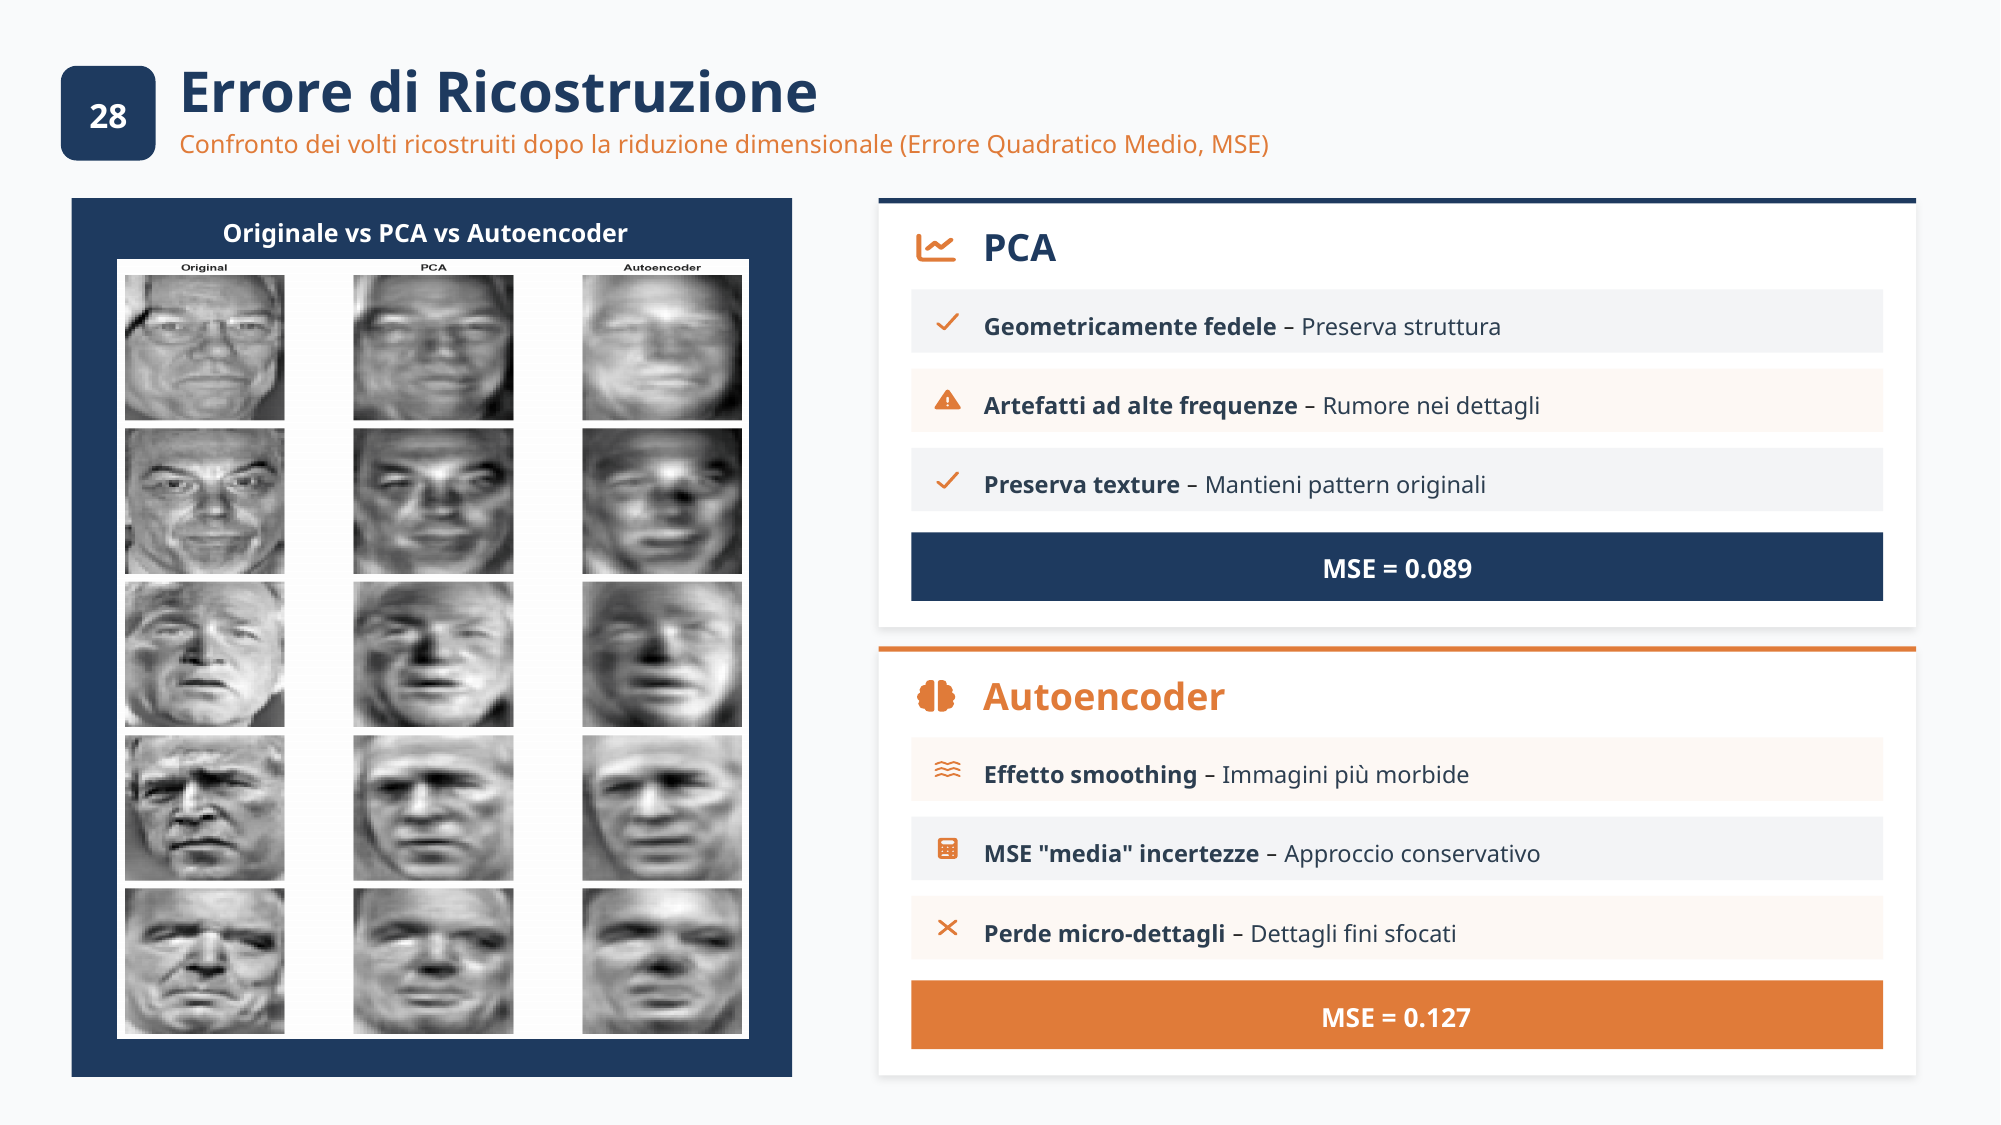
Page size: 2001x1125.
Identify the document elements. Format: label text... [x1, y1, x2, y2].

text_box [0, 198, 868, 1077]
text_box Confronto dei volti ricostruiti dopo la riduzione dimensionale (Errore Quadratico Medio, MSE) [179, 122, 1341, 156]
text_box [878, 198, 1926, 628]
text_box Errore di Ricostruzione [179, 65, 1710, 124]
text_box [878, 646, 1926, 1076]
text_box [49, 65, 168, 161]
